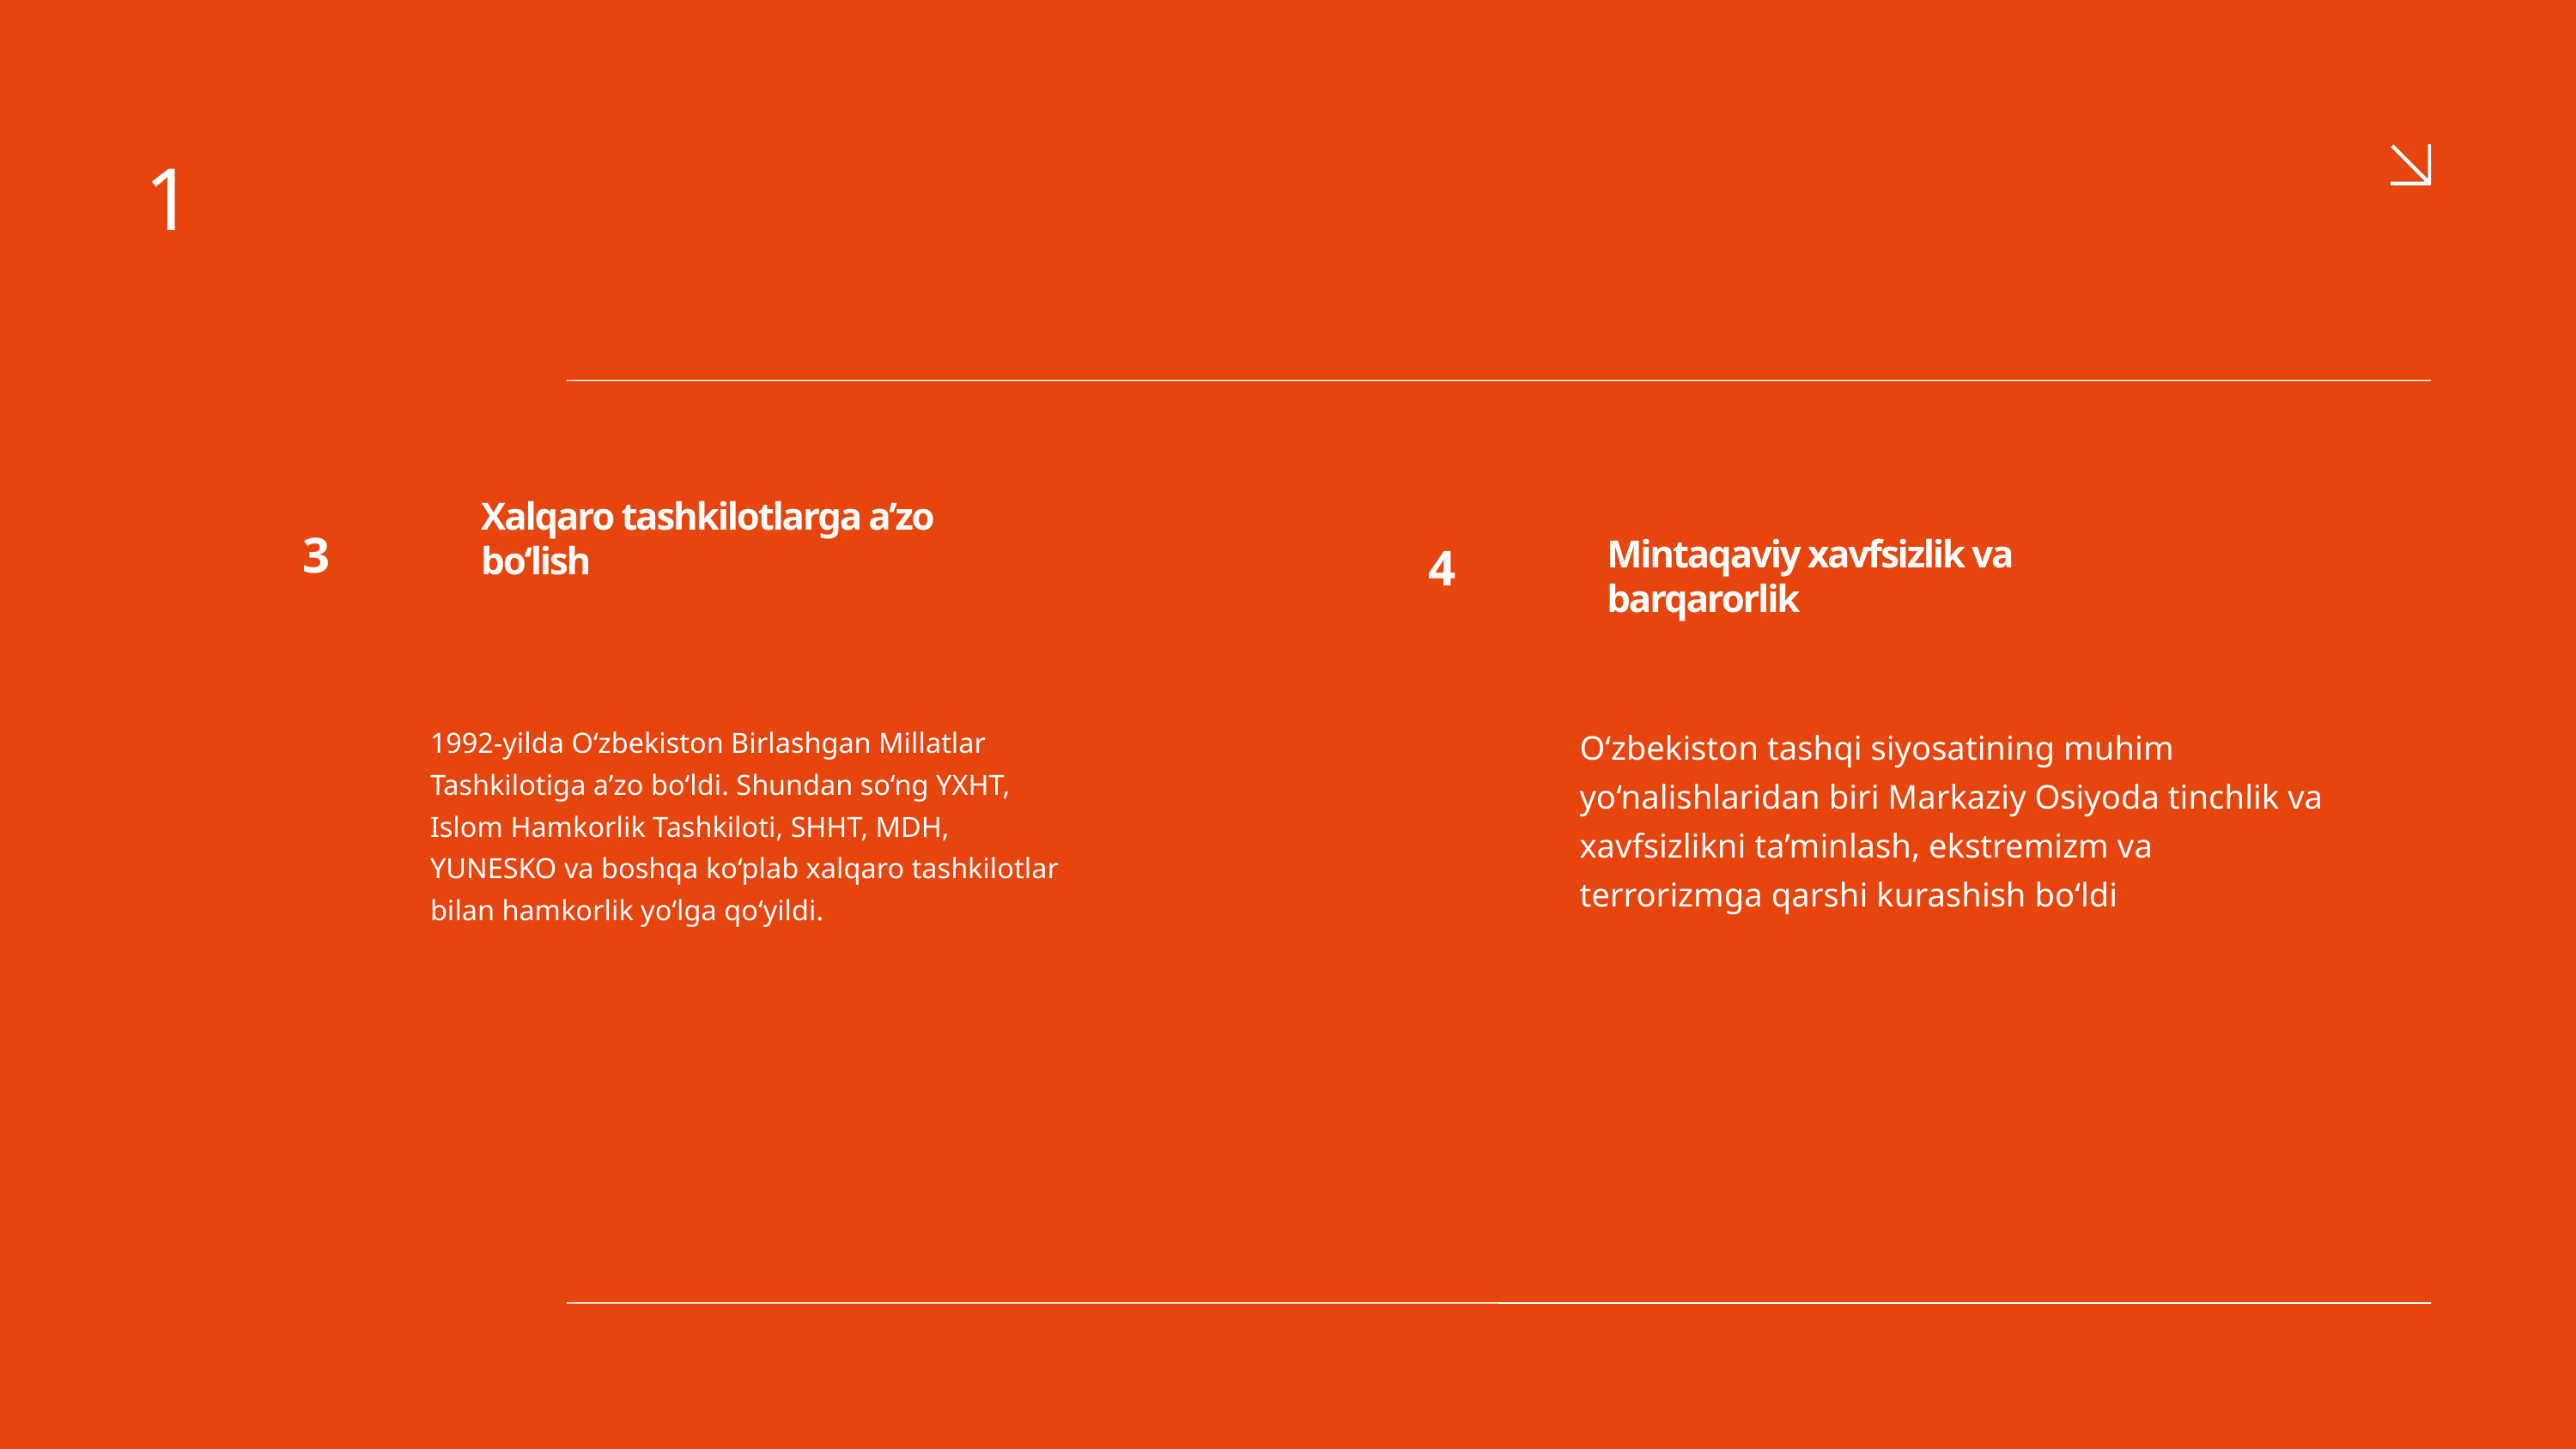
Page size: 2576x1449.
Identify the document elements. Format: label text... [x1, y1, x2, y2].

text_box 1 [144, 144, 303, 248]
text_box 4 [1428, 537, 1523, 597]
text_box 3 [302, 524, 397, 583]
text_box O‘zbekiston tashqi siyosatining muhim yo‘nalishlaridan biri Markaziy Osiyoda tinchlik va xavfsizlikni ta’minlash, ekstremizm va terrorizmga qarshi kurashish bo‘ldi [1579, 717, 2334, 914]
text_box Xalqaro tashkilotlarga a’zo bo‘lish [481, 492, 1021, 583]
text_box [2390, 144, 2432, 185]
text_box 1992-yilda O‘zbekiston Birlashgan Millatlar Tashkilotiga a’zo bo‘ldi. Shundan so‘ng YXHT, Islom Hamkorlik Tashkiloti, SHHT, MDH, YUNESKO va boshqa ko‘plab xalqaro tashkilotlar bilan hamkorlik yo‘lga qo‘yildi. [430, 717, 1072, 926]
text_box Mintaqaviy xavfsizlik va barqarorlik [1607, 530, 2210, 621]
